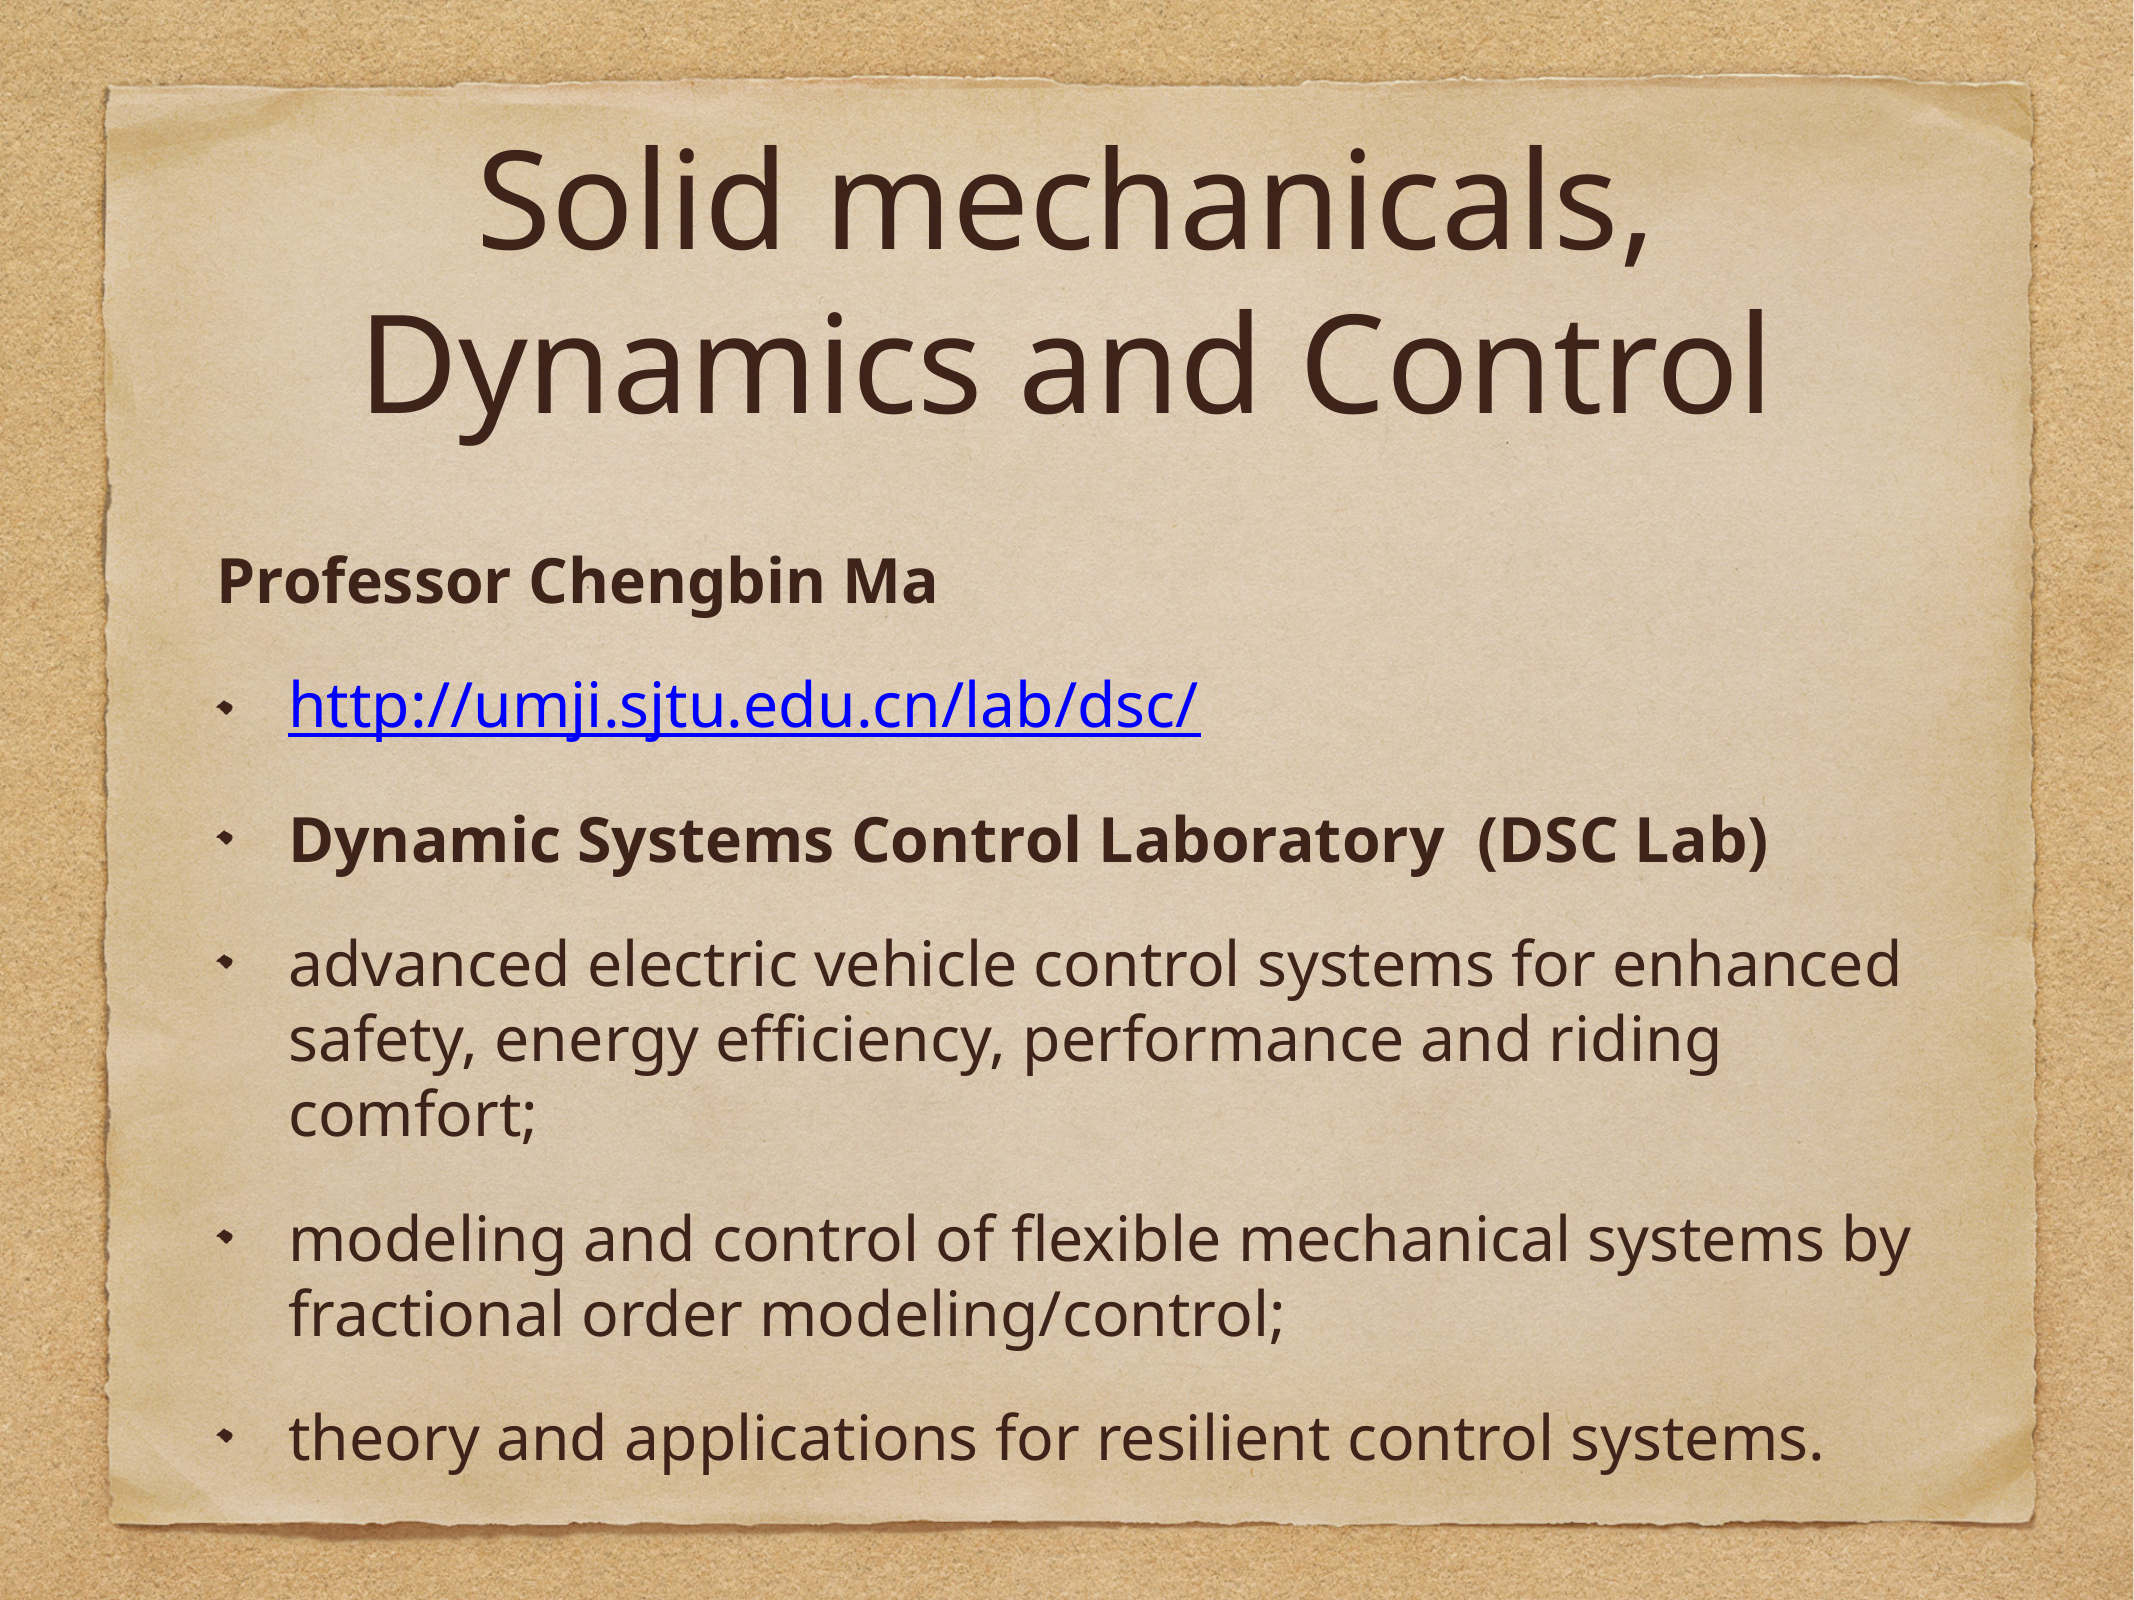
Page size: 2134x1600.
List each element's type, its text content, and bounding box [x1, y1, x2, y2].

title Solid mechanicals, Dynamics and Control [207, 103, 1926, 451]
list Professor Chengbin Ma http://umji.sjtu.edu.cn/lab/dsc/ Dynamic Systems Control Laboratory (DSC Lab) advanced electric vehicle control systems for enhanced safety, energy efficiency, performance and riding comfort; modeling and control of flexible mechanical systems by fractional order modeling/control; theory and applications for resilient control systems. [207, 531, 1926, 1492]
picture [0, 0, 2134, 1600]
